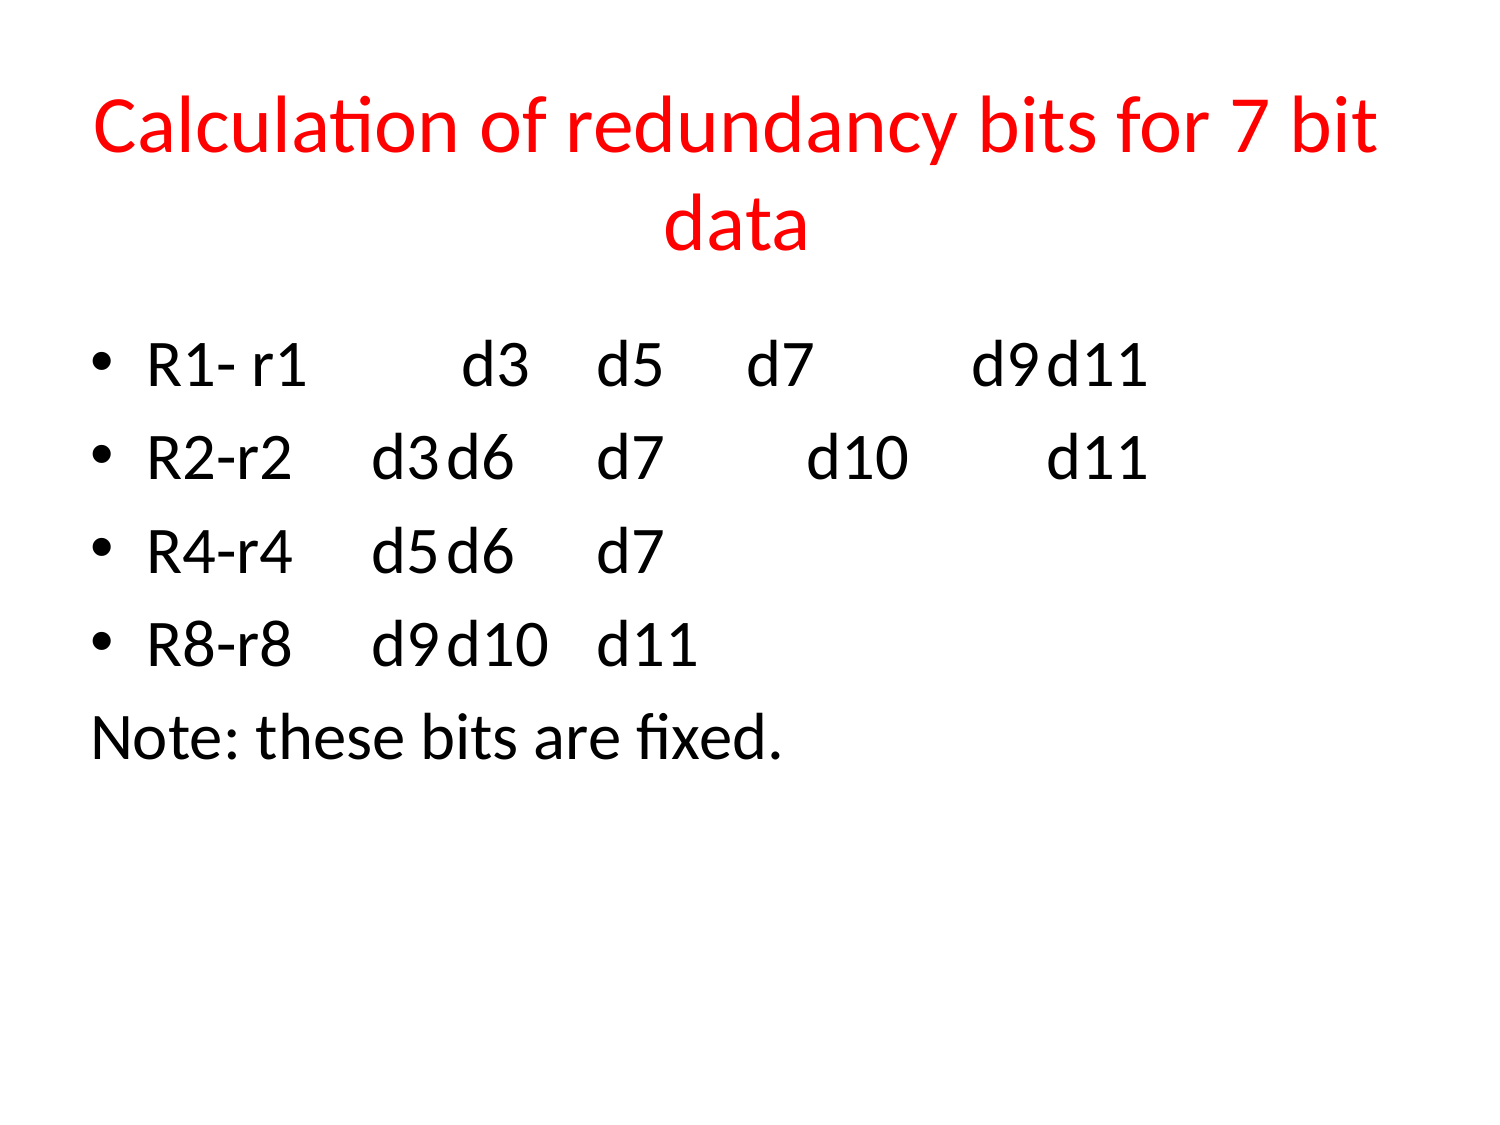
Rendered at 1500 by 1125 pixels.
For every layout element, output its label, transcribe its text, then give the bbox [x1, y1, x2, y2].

title Calculation of redundancy bits for 7 bit data [62, 62, 1413, 275]
list R1- r1 d3 d5 d7 d9 d11 R2-r2 d3 d6 d7 d10 d11 R4-r4 d5 d6 d7 R8-r8 d9 d10 d11 Note: these bits are fixed. [75, 312, 1363, 963]
